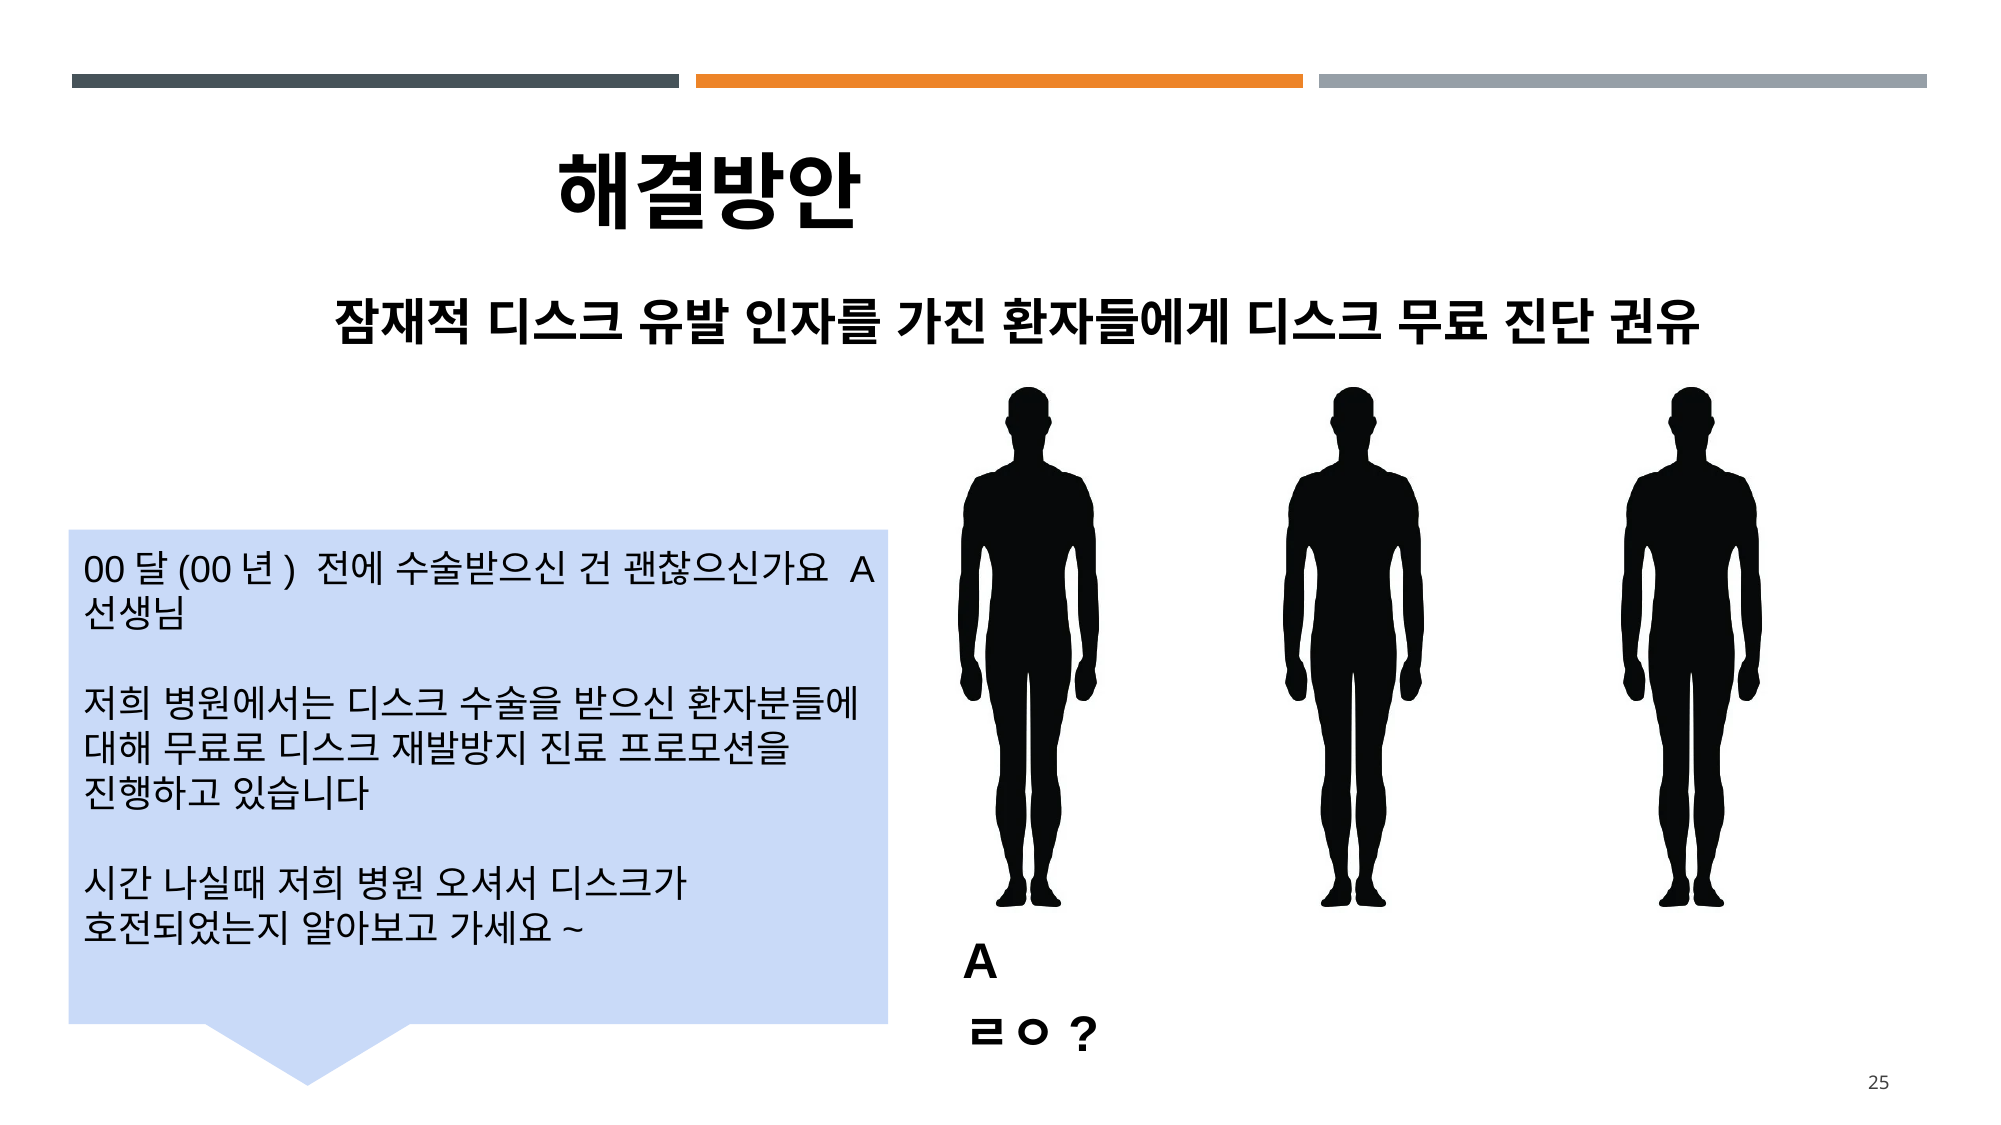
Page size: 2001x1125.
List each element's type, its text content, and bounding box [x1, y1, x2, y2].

picture [792, 373, 1928, 920]
text_box 00달(00년) 전에 수술받으신 건 괜찮으신가요 A 선생님 저희 병원에서는 디스크 수술을 받으신 환자분들에 대해 무료로 디스크 재발방지 진료 프로모션을 진행하고 있습니다 시간 나실때 저희 병원 오셔서 디스크가 호전되었는지 알아보고 가세요~ [68, 529, 889, 1086]
slide_number ‹#› [1732, 1053, 1905, 1114]
text_box 잠재적 디스크 유발 인자를 가진 환자들에게 디스크 무료 진단 권유 [319, 242, 1843, 373]
text_box ㄹㅇ? [949, 986, 1130, 1125]
text_box 해결방안 [541, 131, 1487, 242]
text_box A [931, 928, 1112, 1064]
